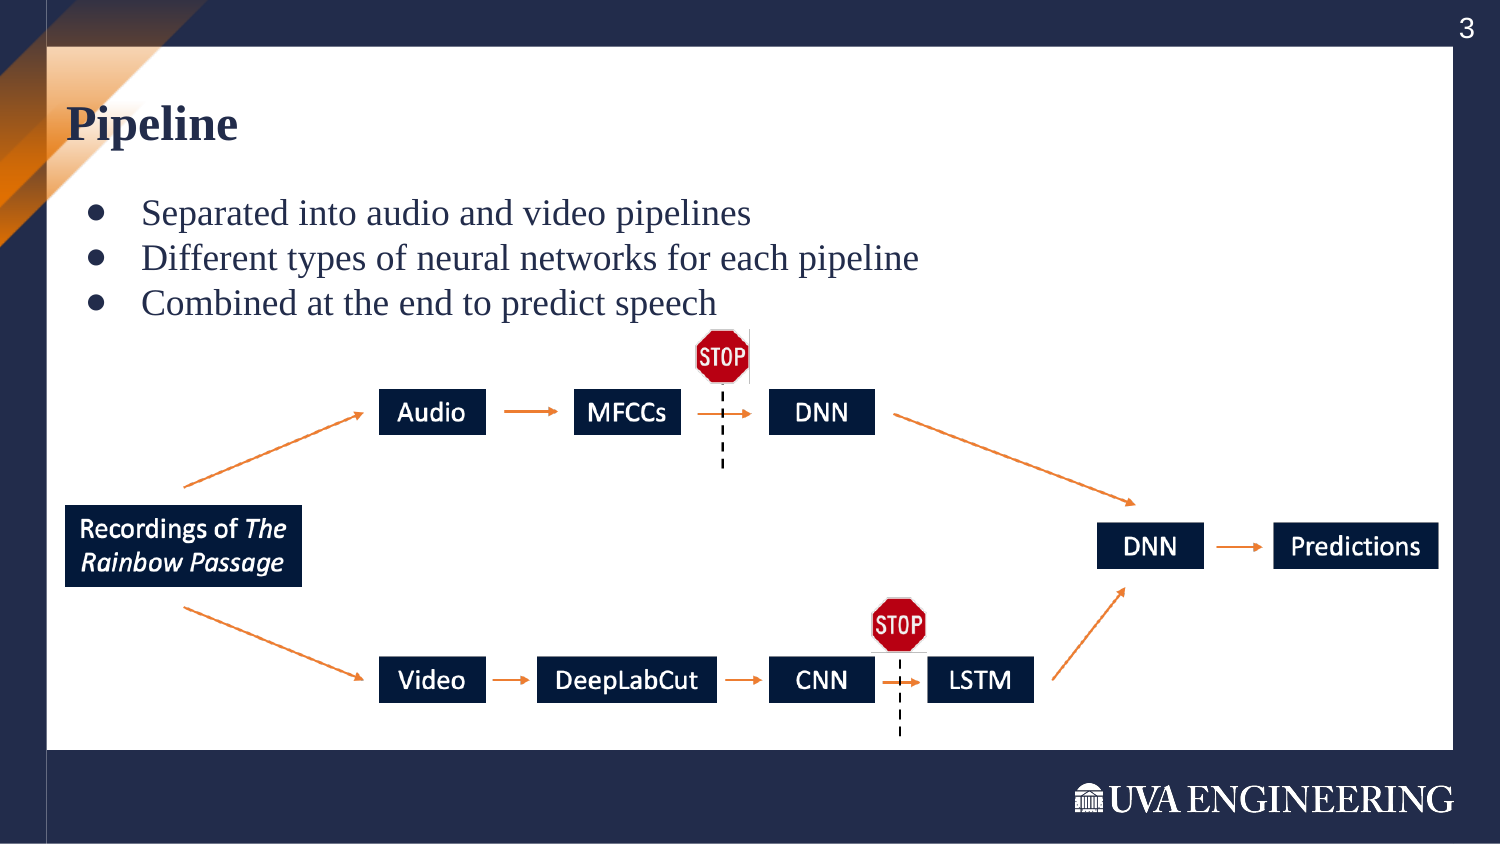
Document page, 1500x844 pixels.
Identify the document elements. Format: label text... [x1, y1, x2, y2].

picture [1075, 783, 1454, 813]
title Pipeline [51, 72, 1449, 157]
picture [0, 0, 213, 253]
list Separated into audio and video pipelines Different types of neural networks for each pipeline Combined at the end to predict speech [51, 157, 1449, 355]
picture [60, 329, 1440, 742]
slide_number 3 [1443, 0, 1500, 59]
